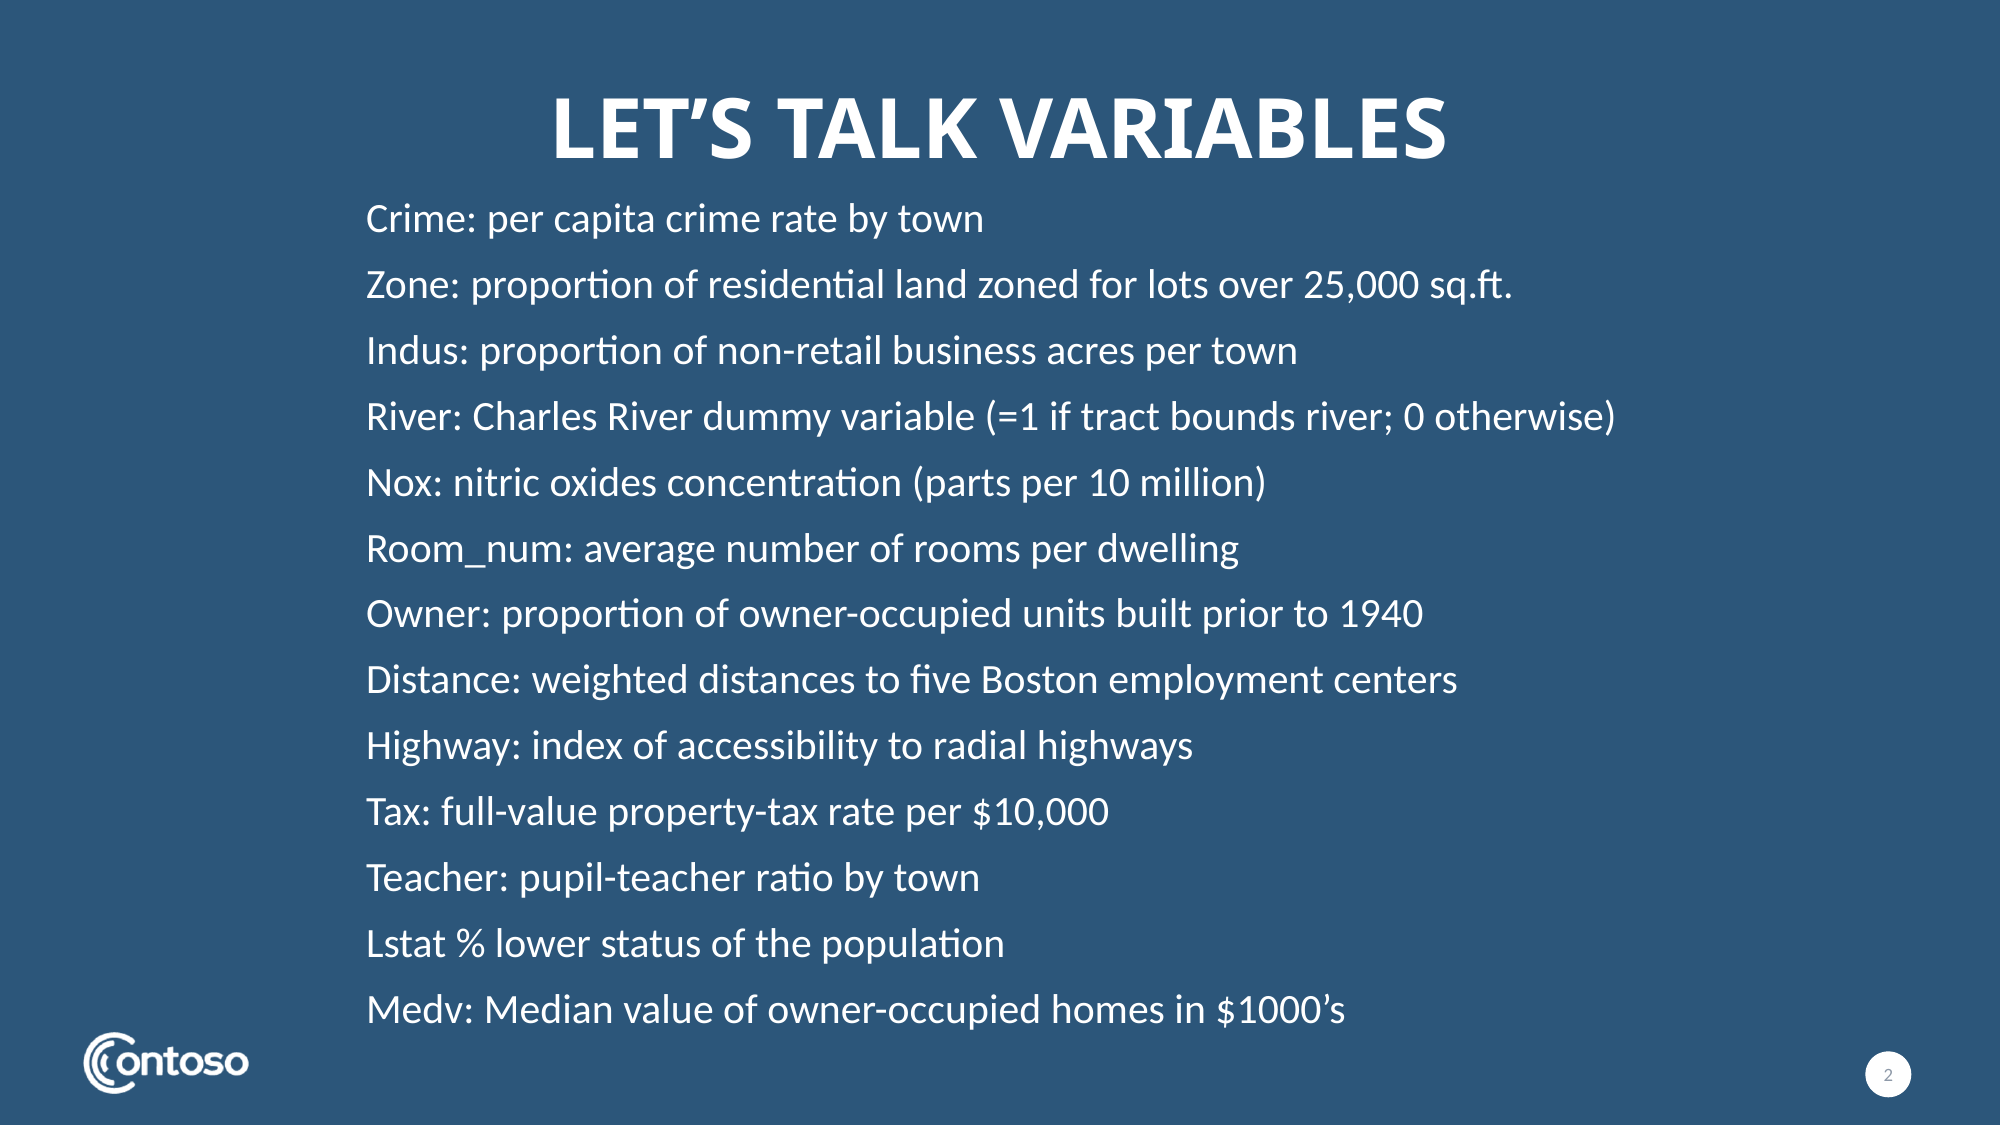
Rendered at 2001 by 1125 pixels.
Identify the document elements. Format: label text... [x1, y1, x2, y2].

title Let’s talk variables [136, 29, 1862, 185]
list Crime: per capita crime rate by town Zone: proportion of residential land zoned for lots over 25,000 sq.ft. Indus: proportion of non-retail business acres per town River: Charles River dummy variable (=1 if tract bounds river; 0 otherwise) Nox: nitric oxides concentration (parts per 10 million) Room_num: average number of rooms per dwelling Owner: proportion of owner-occupied units built prior to 1940 Distance: weighted distances to five Boston employment centers Highway: index of accessibility to radial highways Tax: full-value property-tax rate per $10,000 Teacher: pupil-teacher ratio by town Lstat % lower status of the population Medv: Median value of owner-occupied homes in $1000’s [350, 189, 1647, 1125]
slide_number 2 [1864, 1059, 1913, 1090]
